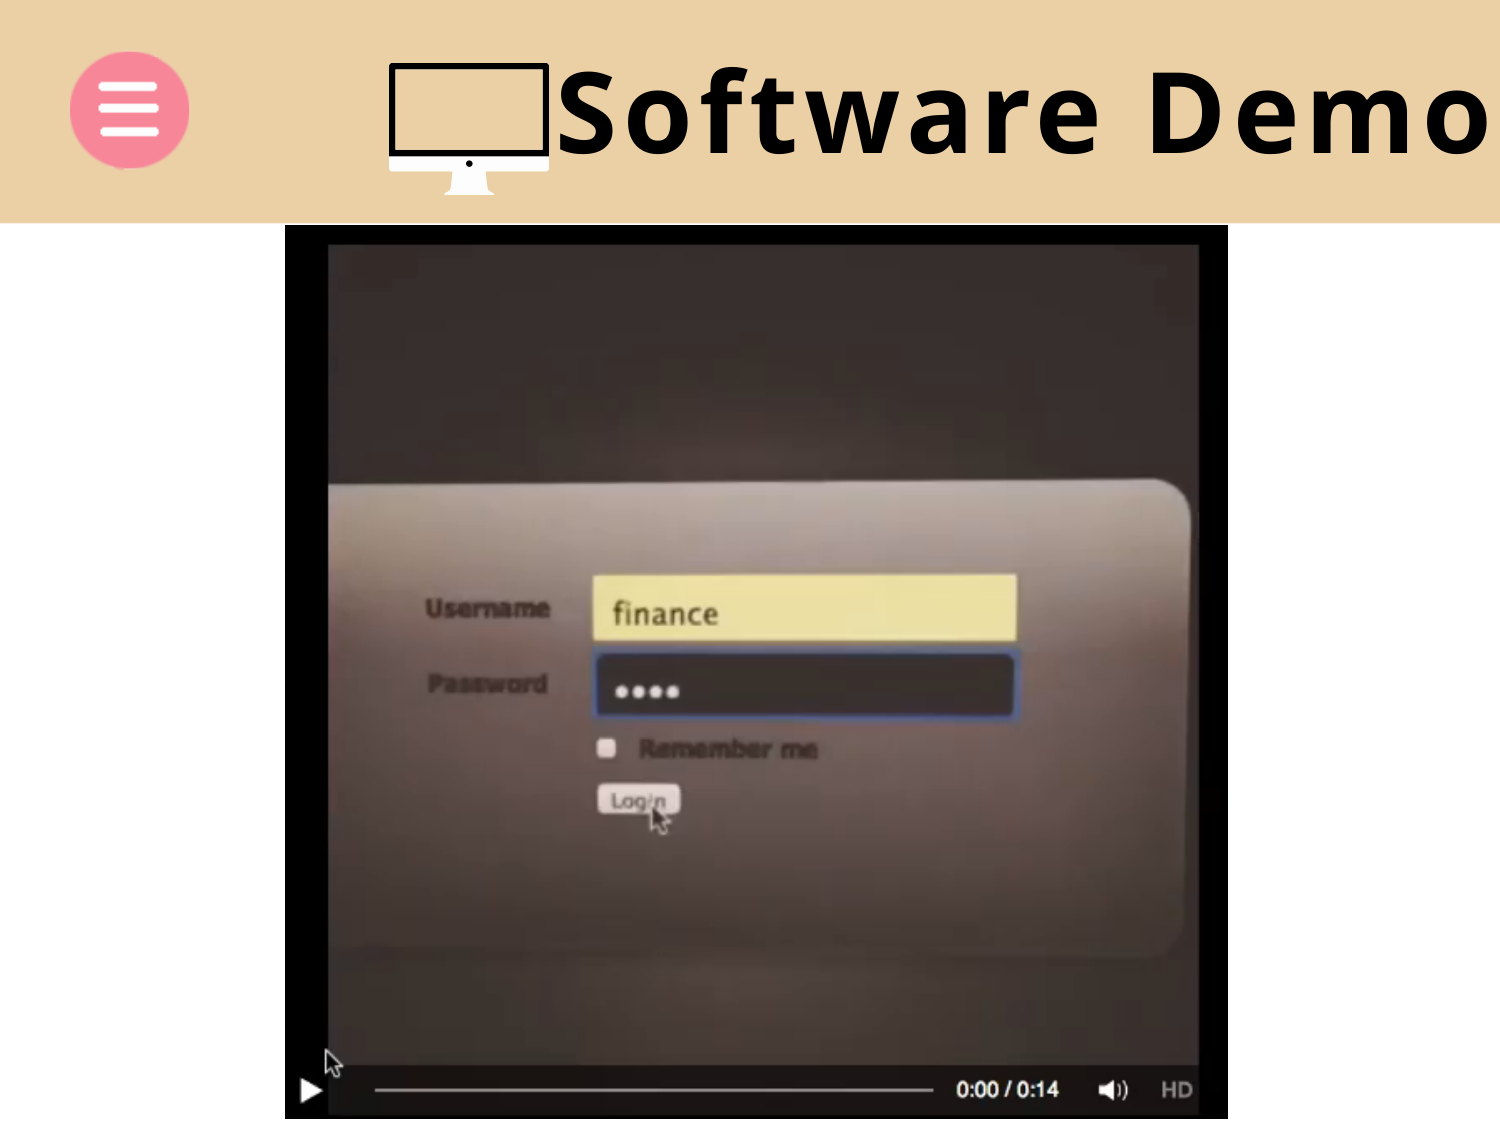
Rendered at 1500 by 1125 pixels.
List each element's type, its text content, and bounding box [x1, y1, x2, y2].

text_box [284, 224, 1229, 1121]
picture [0, 0, 1500, 1125]
text_box Software Demo [540, 33, 1500, 184]
